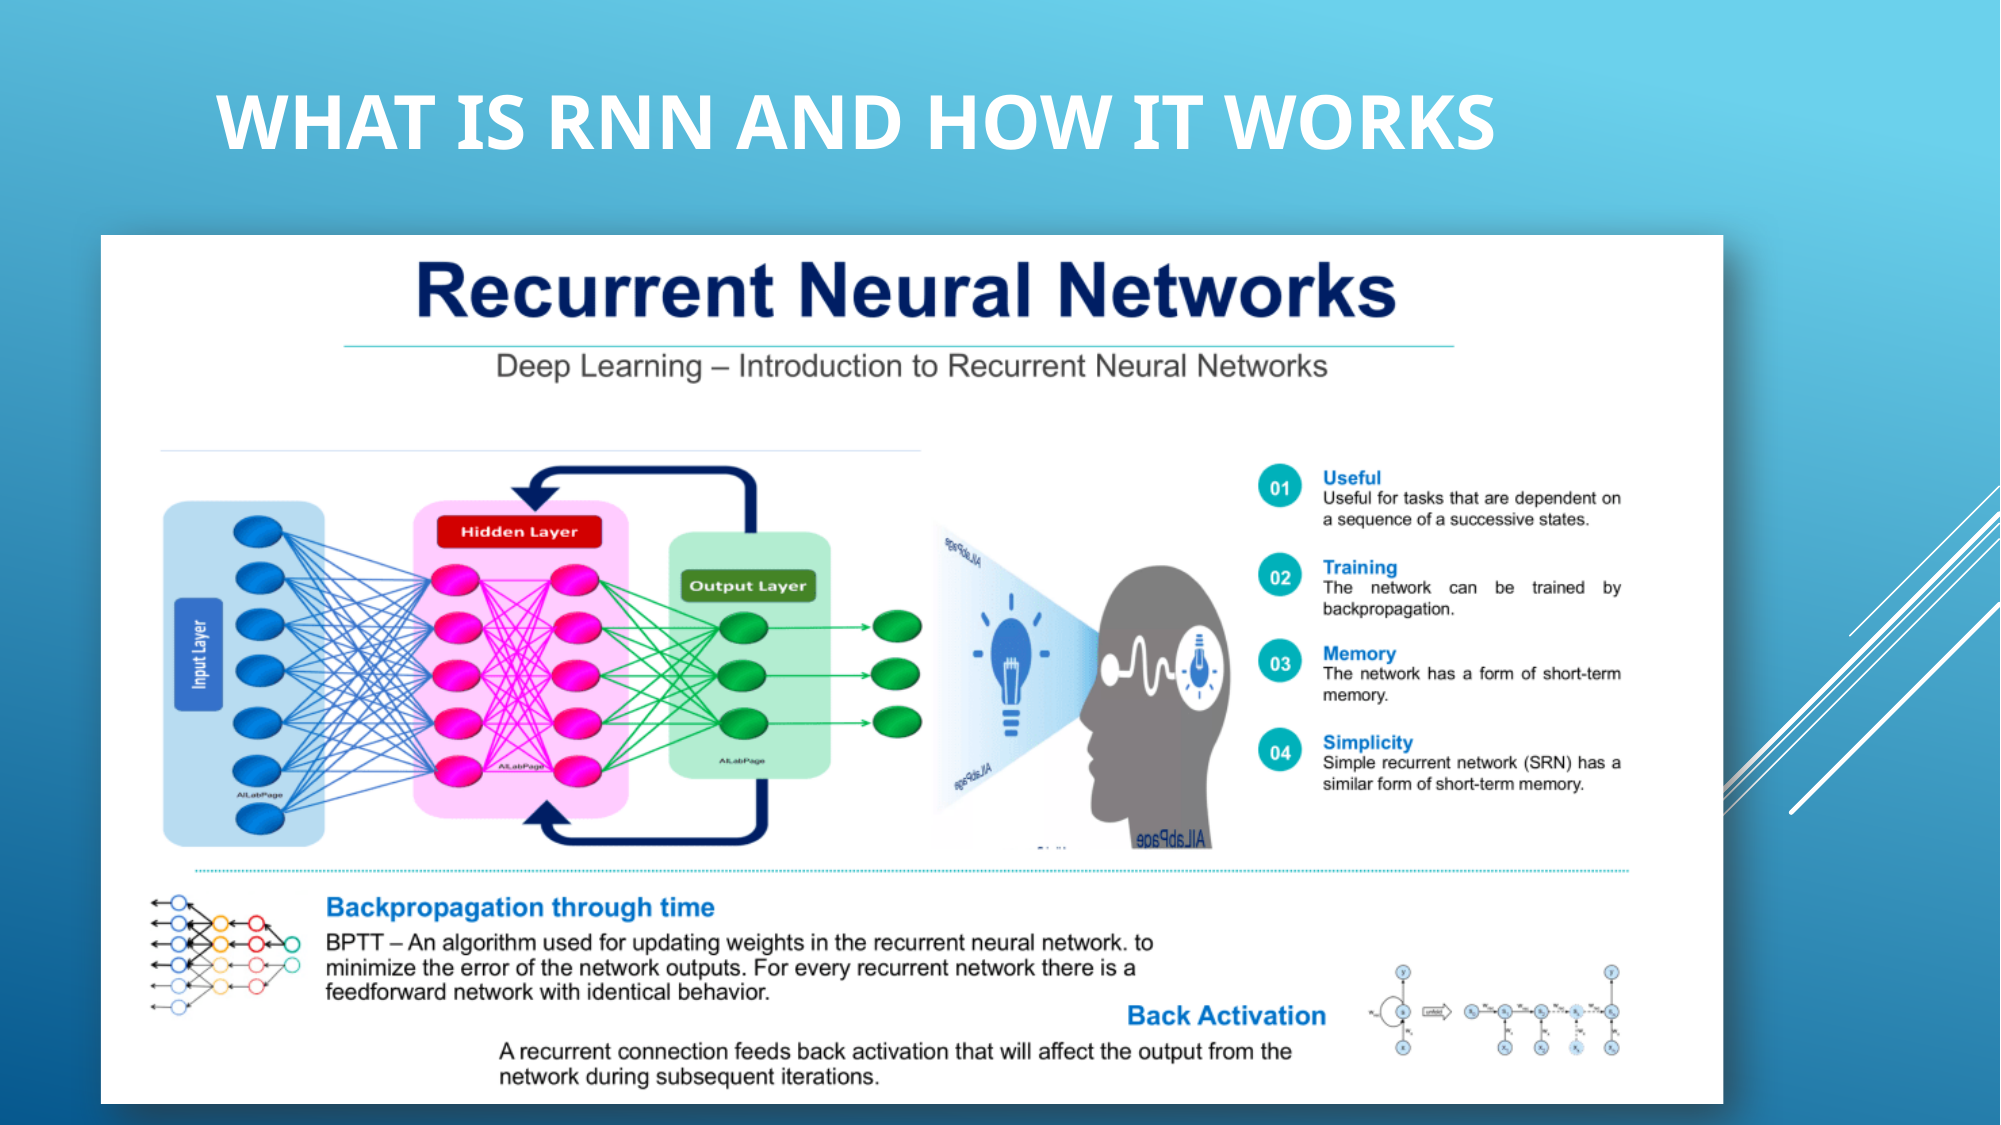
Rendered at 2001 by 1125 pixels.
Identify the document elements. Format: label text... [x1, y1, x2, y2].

title What is RNN and how it works [201, 21, 1600, 216]
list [100, 235, 1724, 1104]
